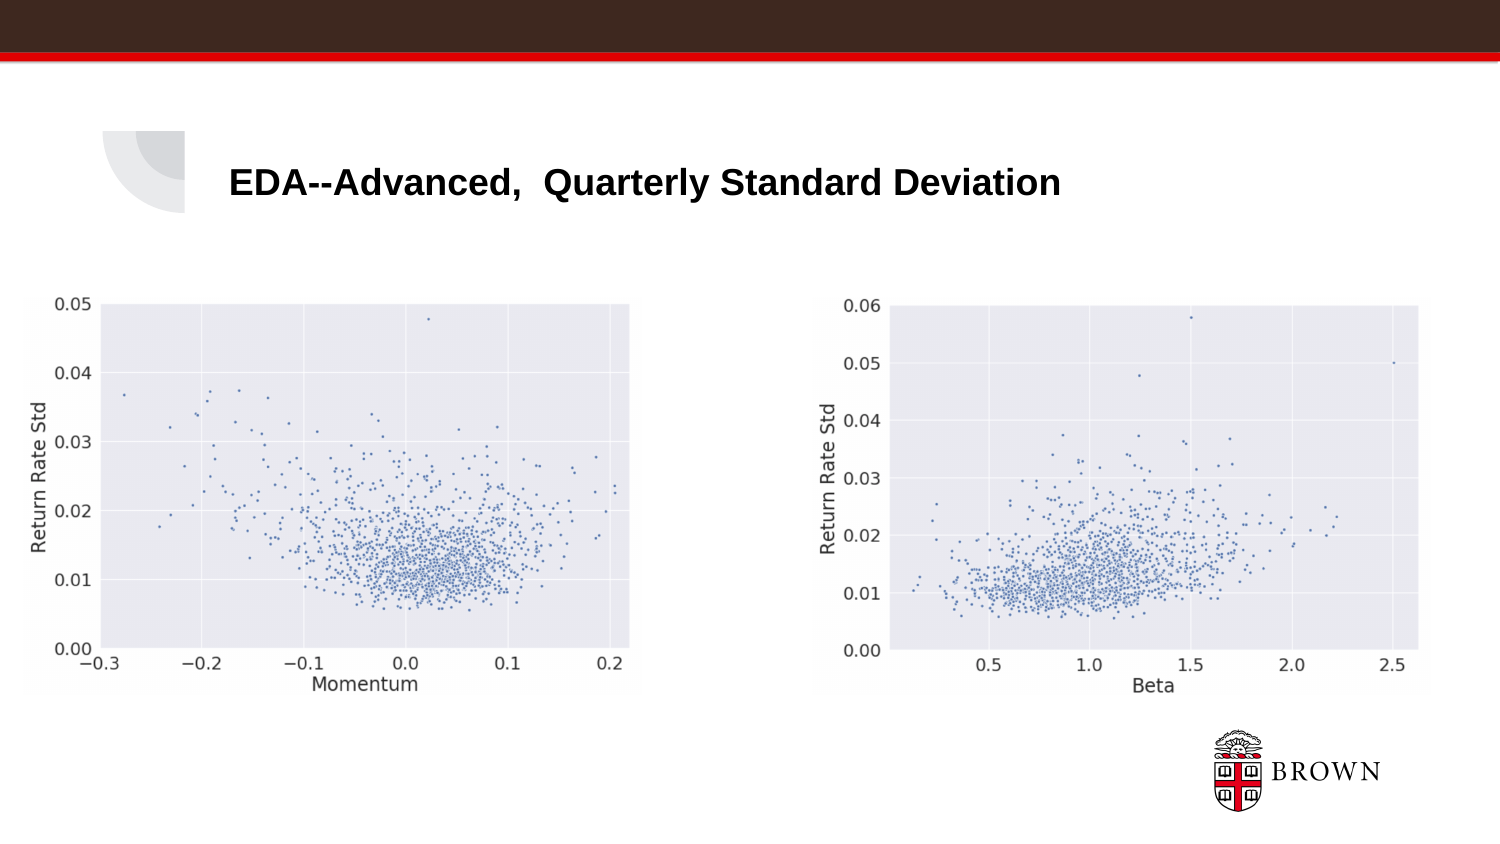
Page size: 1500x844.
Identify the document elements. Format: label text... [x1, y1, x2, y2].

picture [23, 297, 642, 695]
picture [812, 297, 1431, 695]
picture [1214, 729, 1380, 812]
title EDA--Advanced, Quarterly Standard Deviation [213, 98, 1368, 263]
